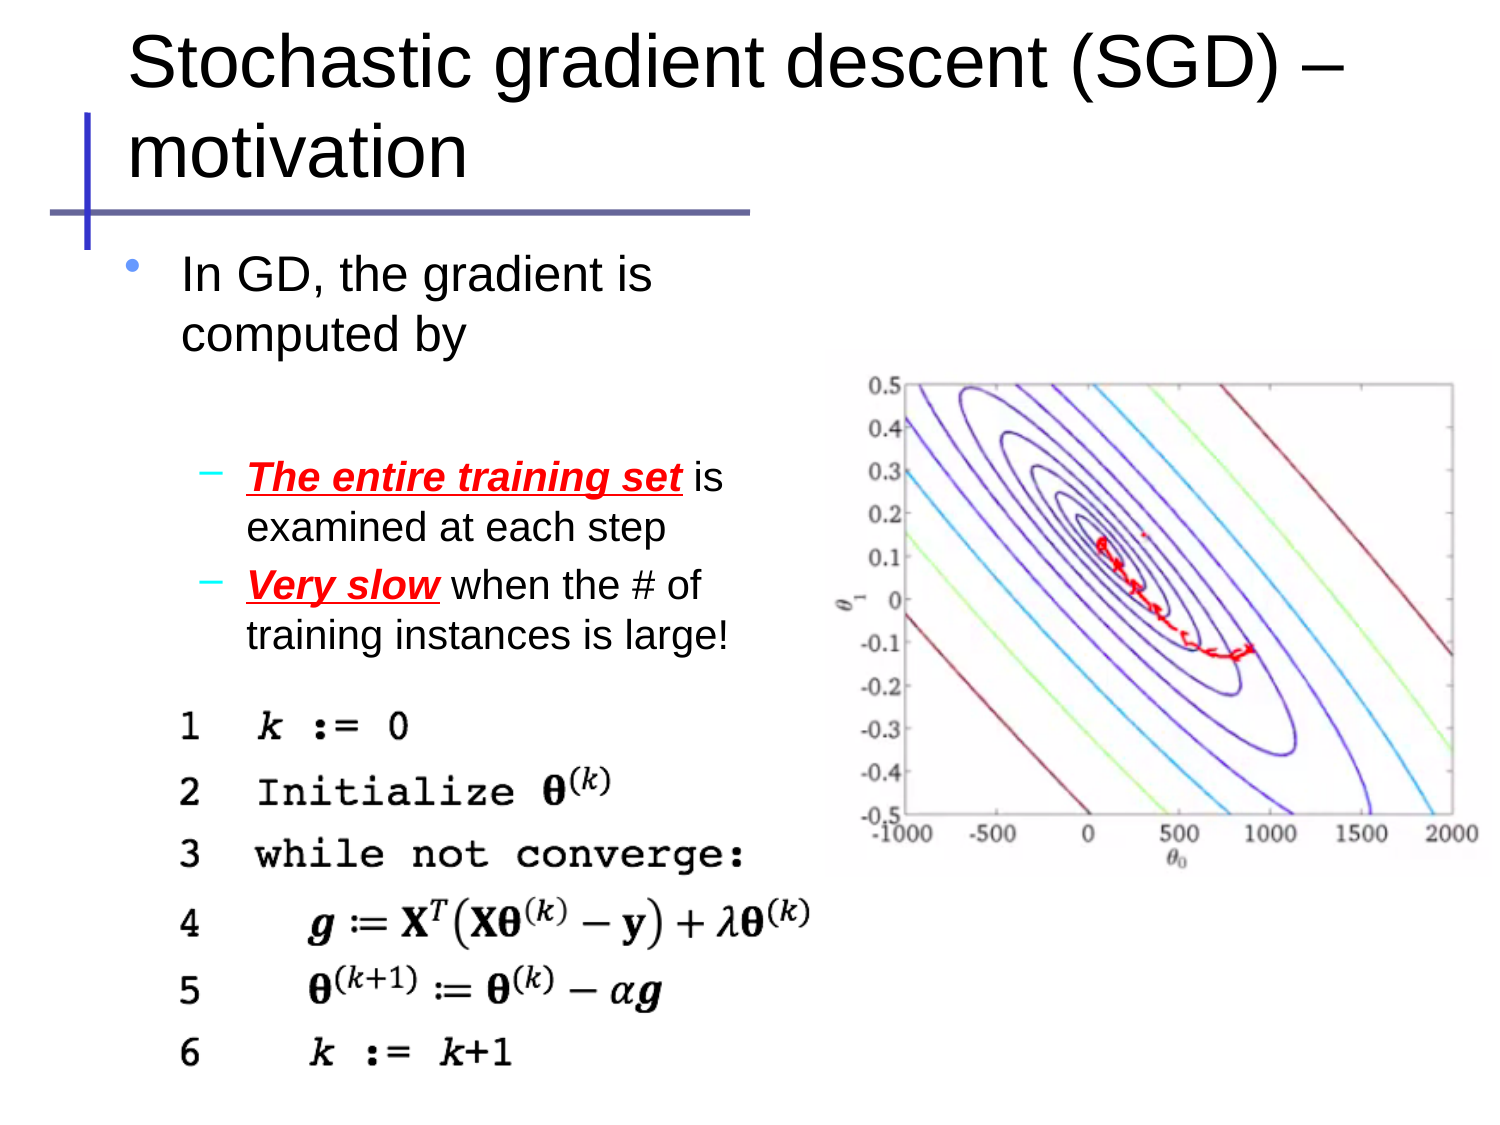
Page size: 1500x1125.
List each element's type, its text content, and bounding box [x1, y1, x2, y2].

title Stochastic gradient descent (SGD) – motivation [112, 37, 1388, 200]
picture [170, 349, 1492, 1088]
